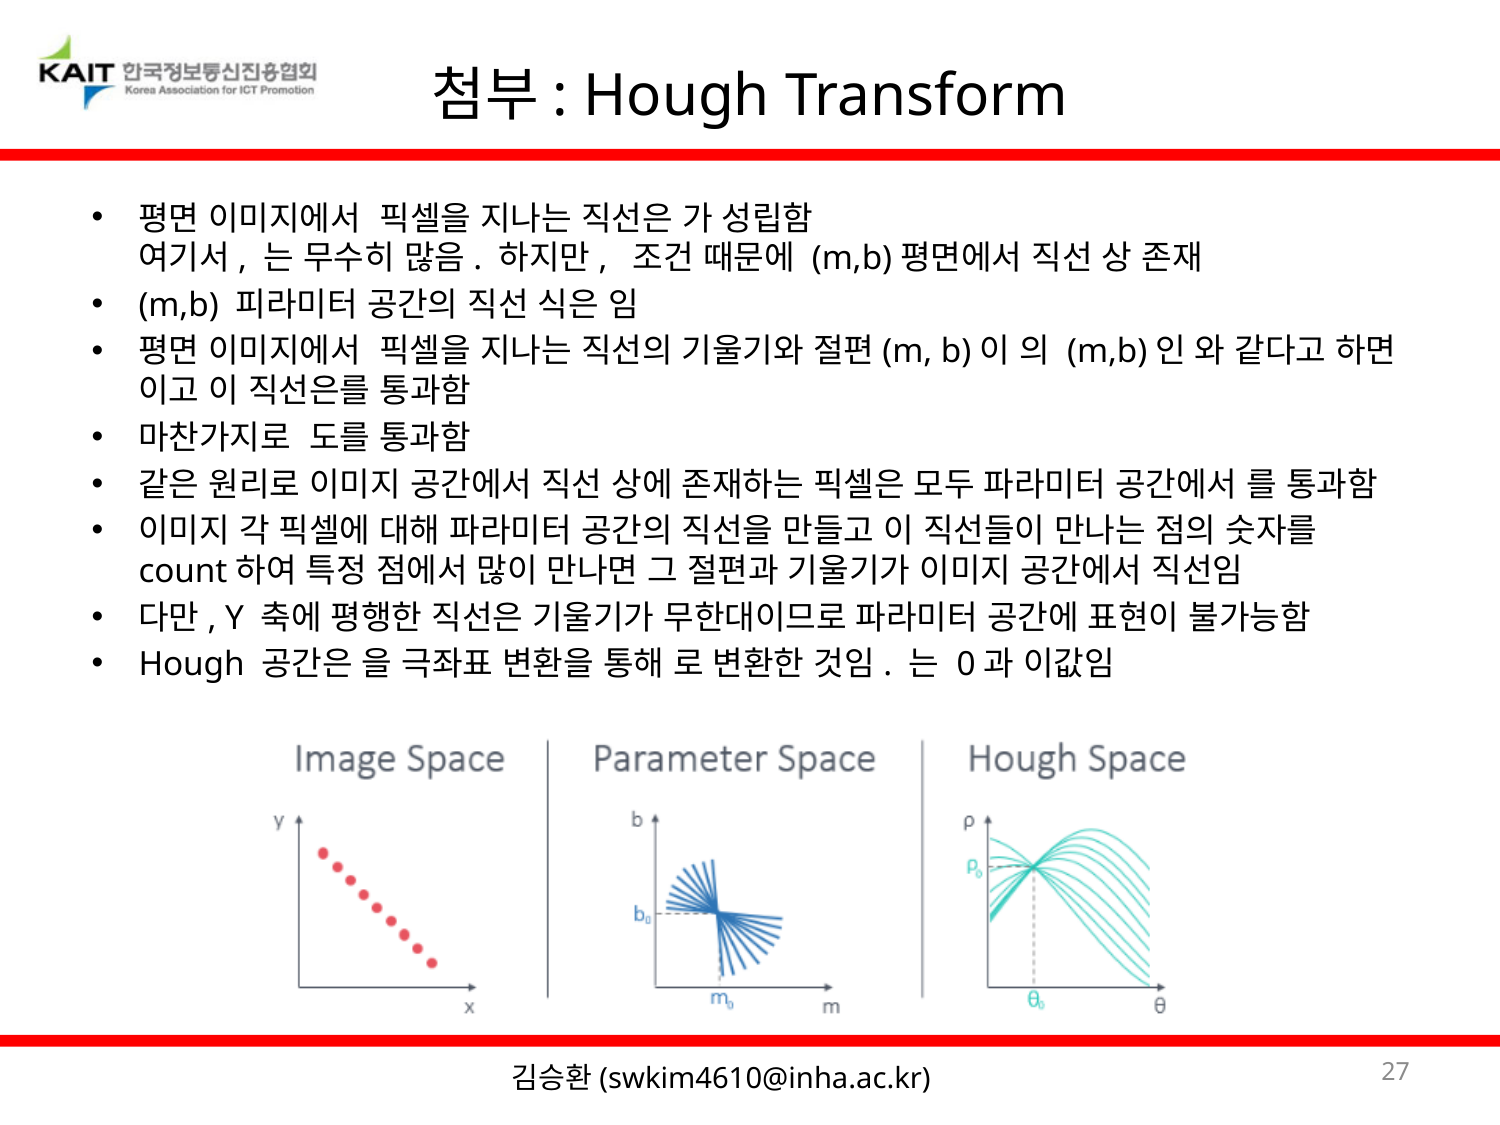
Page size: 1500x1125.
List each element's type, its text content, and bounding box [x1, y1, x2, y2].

text_box [1388, 147, 1500, 163]
slide_number 27 [1074, 1042, 1425, 1103]
picture [253, 725, 1222, 1023]
picture [29, 26, 330, 114]
title 첨부: Hough Transform [112, 0, 1388, 213]
text_box [0, 1033, 1500, 1049]
text_box 김승환(swkim4610@inha.ac.kr) [496, 1052, 946, 1102]
text_box [0, 147, 112, 163]
